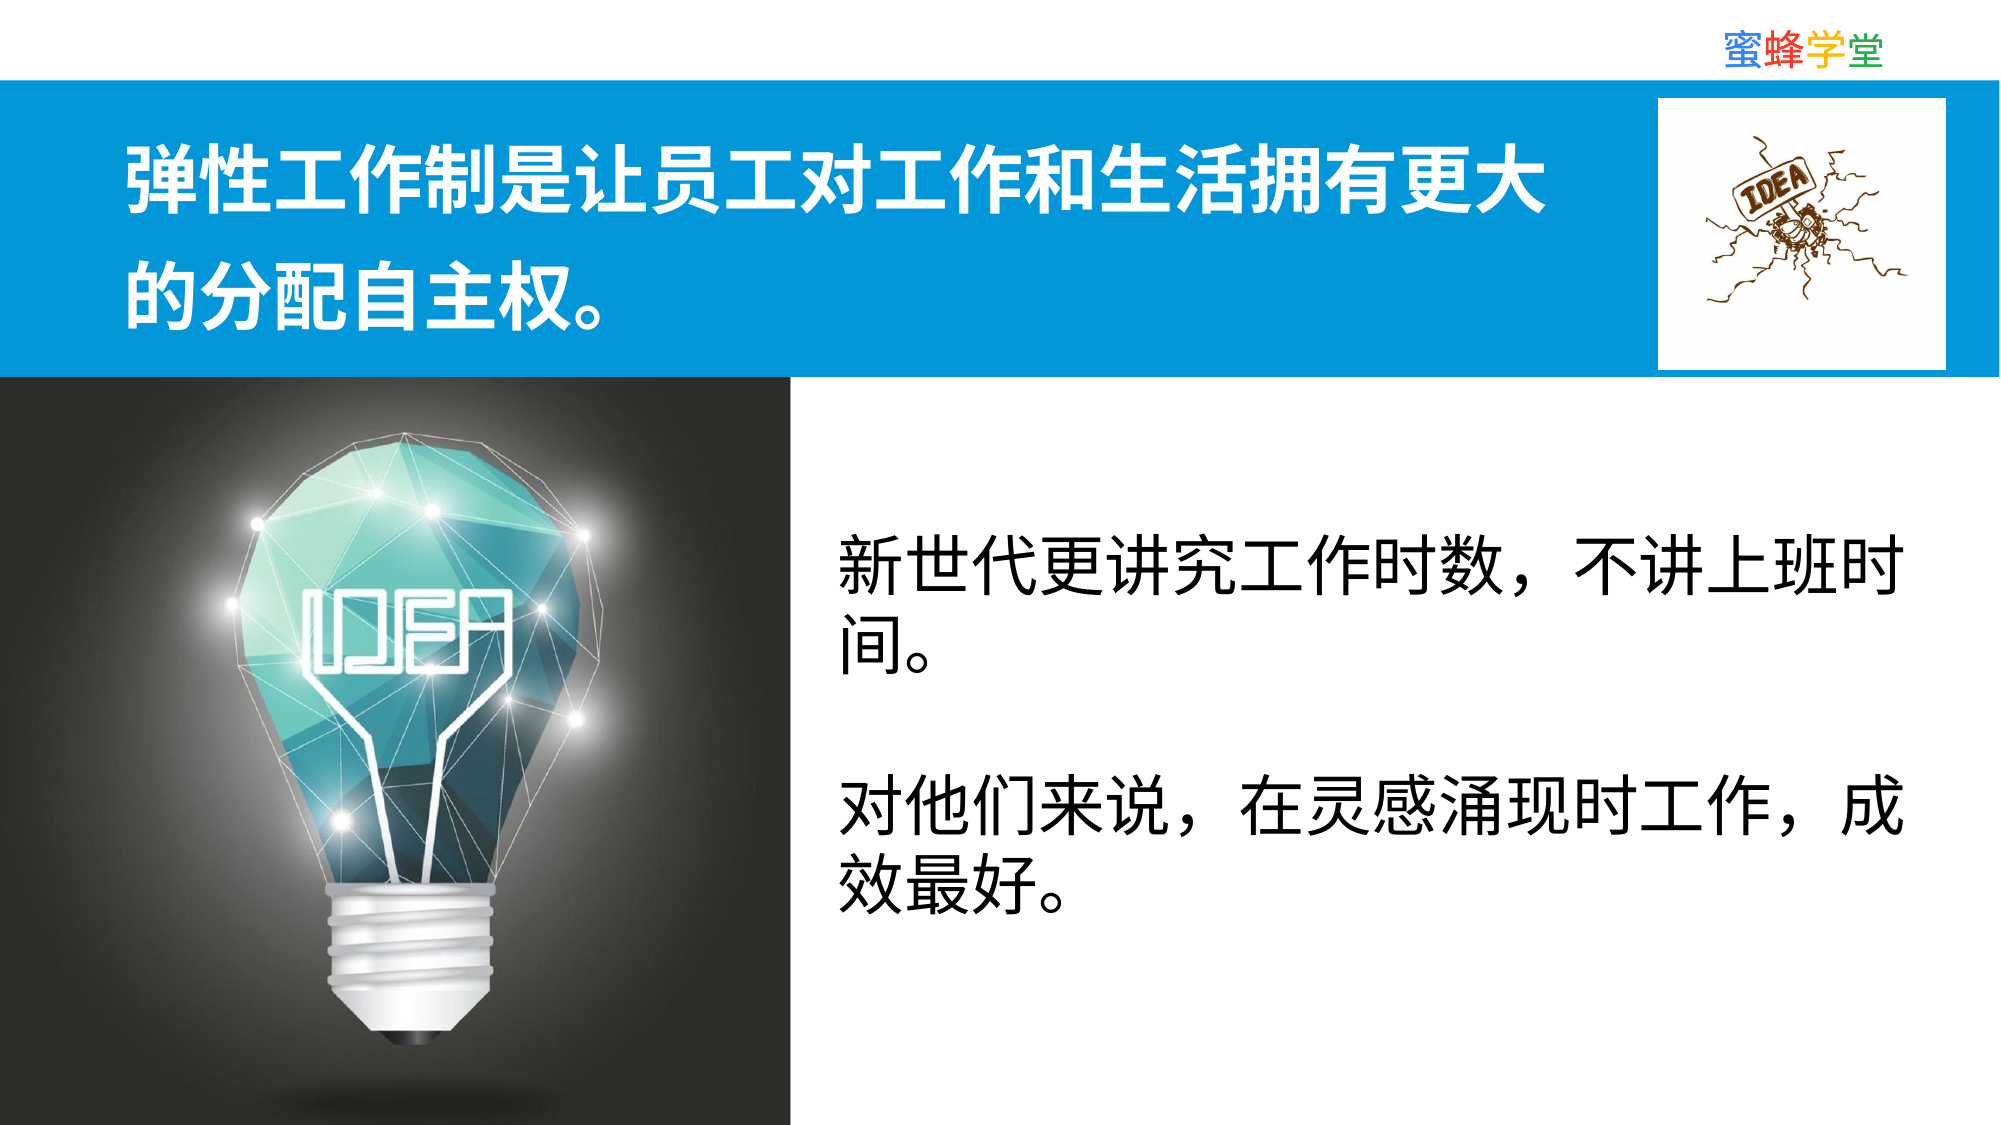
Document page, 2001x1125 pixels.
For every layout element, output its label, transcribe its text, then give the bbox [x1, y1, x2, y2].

picture [0, 378, 792, 1125]
text_box [0, 80, 2000, 377]
text_box 蜜蜂学堂 [1707, 15, 1932, 98]
text_box 新世代更讲究工作时数，不讲上班时间。 对他们来说，在灵感涌现时工作，成效最好。 [830, 515, 1946, 931]
text_box 弹性工作制是让员工对工作和生活拥有更大 的分配自主权。 [115, 98, 1657, 347]
picture [1659, 99, 1945, 369]
